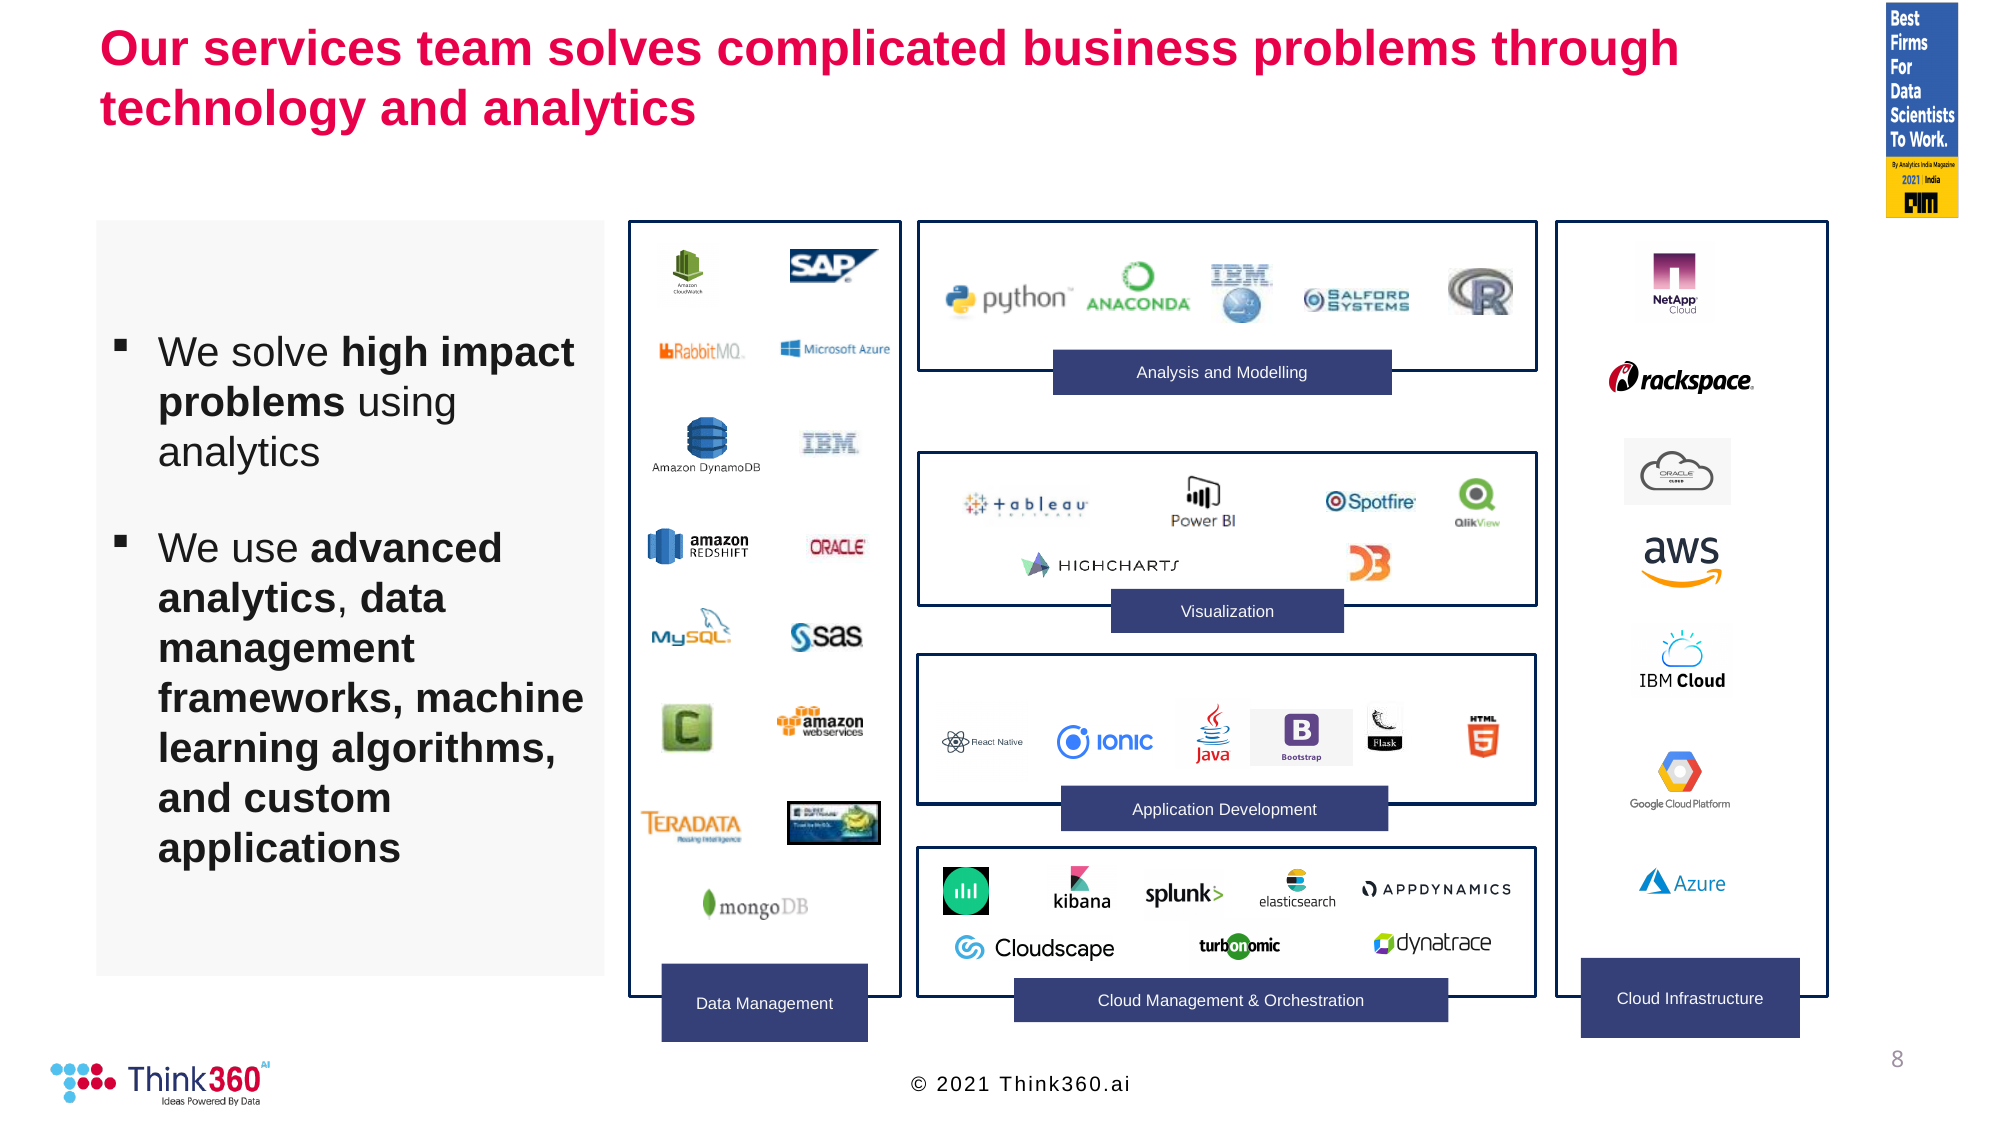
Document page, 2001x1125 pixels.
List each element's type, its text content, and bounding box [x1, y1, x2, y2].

title Our services team solves complicated business problems through technology and analytics [99, 0, 1905, 144]
picture [1844, 0, 2000, 242]
picture [28, 1058, 292, 1109]
text_box We solve high impact problems using analytics We use advanced analytics, data management frameworks, machine learning algorithms, and custom applications [96, 220, 605, 976]
slide_number 8 [1748, 1042, 1905, 1079]
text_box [629, 221, 1828, 1043]
